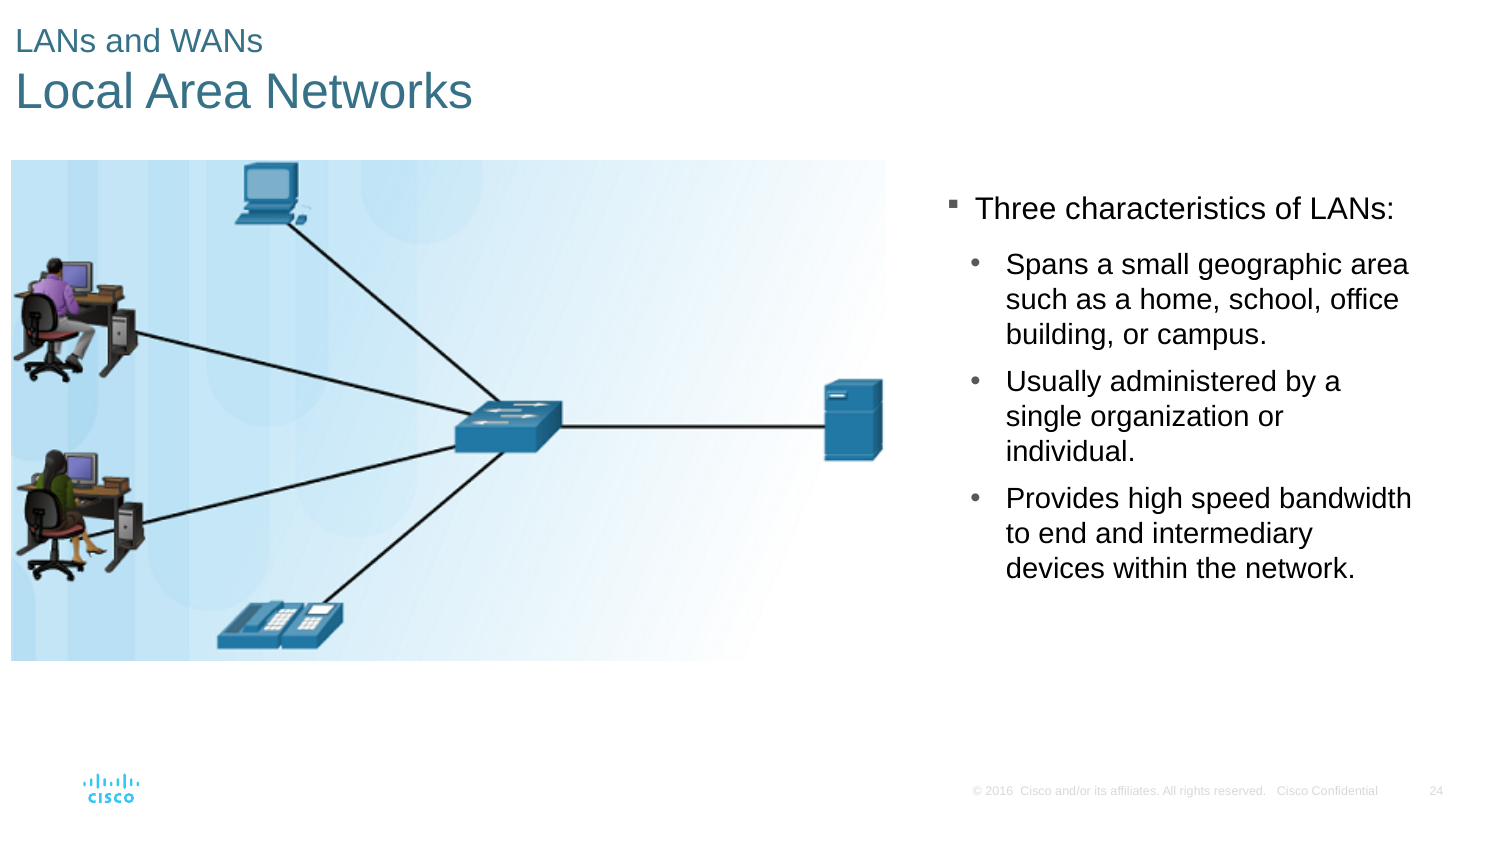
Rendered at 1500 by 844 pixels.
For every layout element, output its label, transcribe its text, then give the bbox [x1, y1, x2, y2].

picture [11, 160, 886, 662]
list Three characteristics of LANs: Spans a small geographic area such as a home, school, office building, or campus. Usually administered by a single organization or individual. Provides high speed bandwidth to end and intermediary devices within the network. [931, 181, 1450, 641]
title LANs and WANs Local Area Networks [0, 6, 1500, 131]
